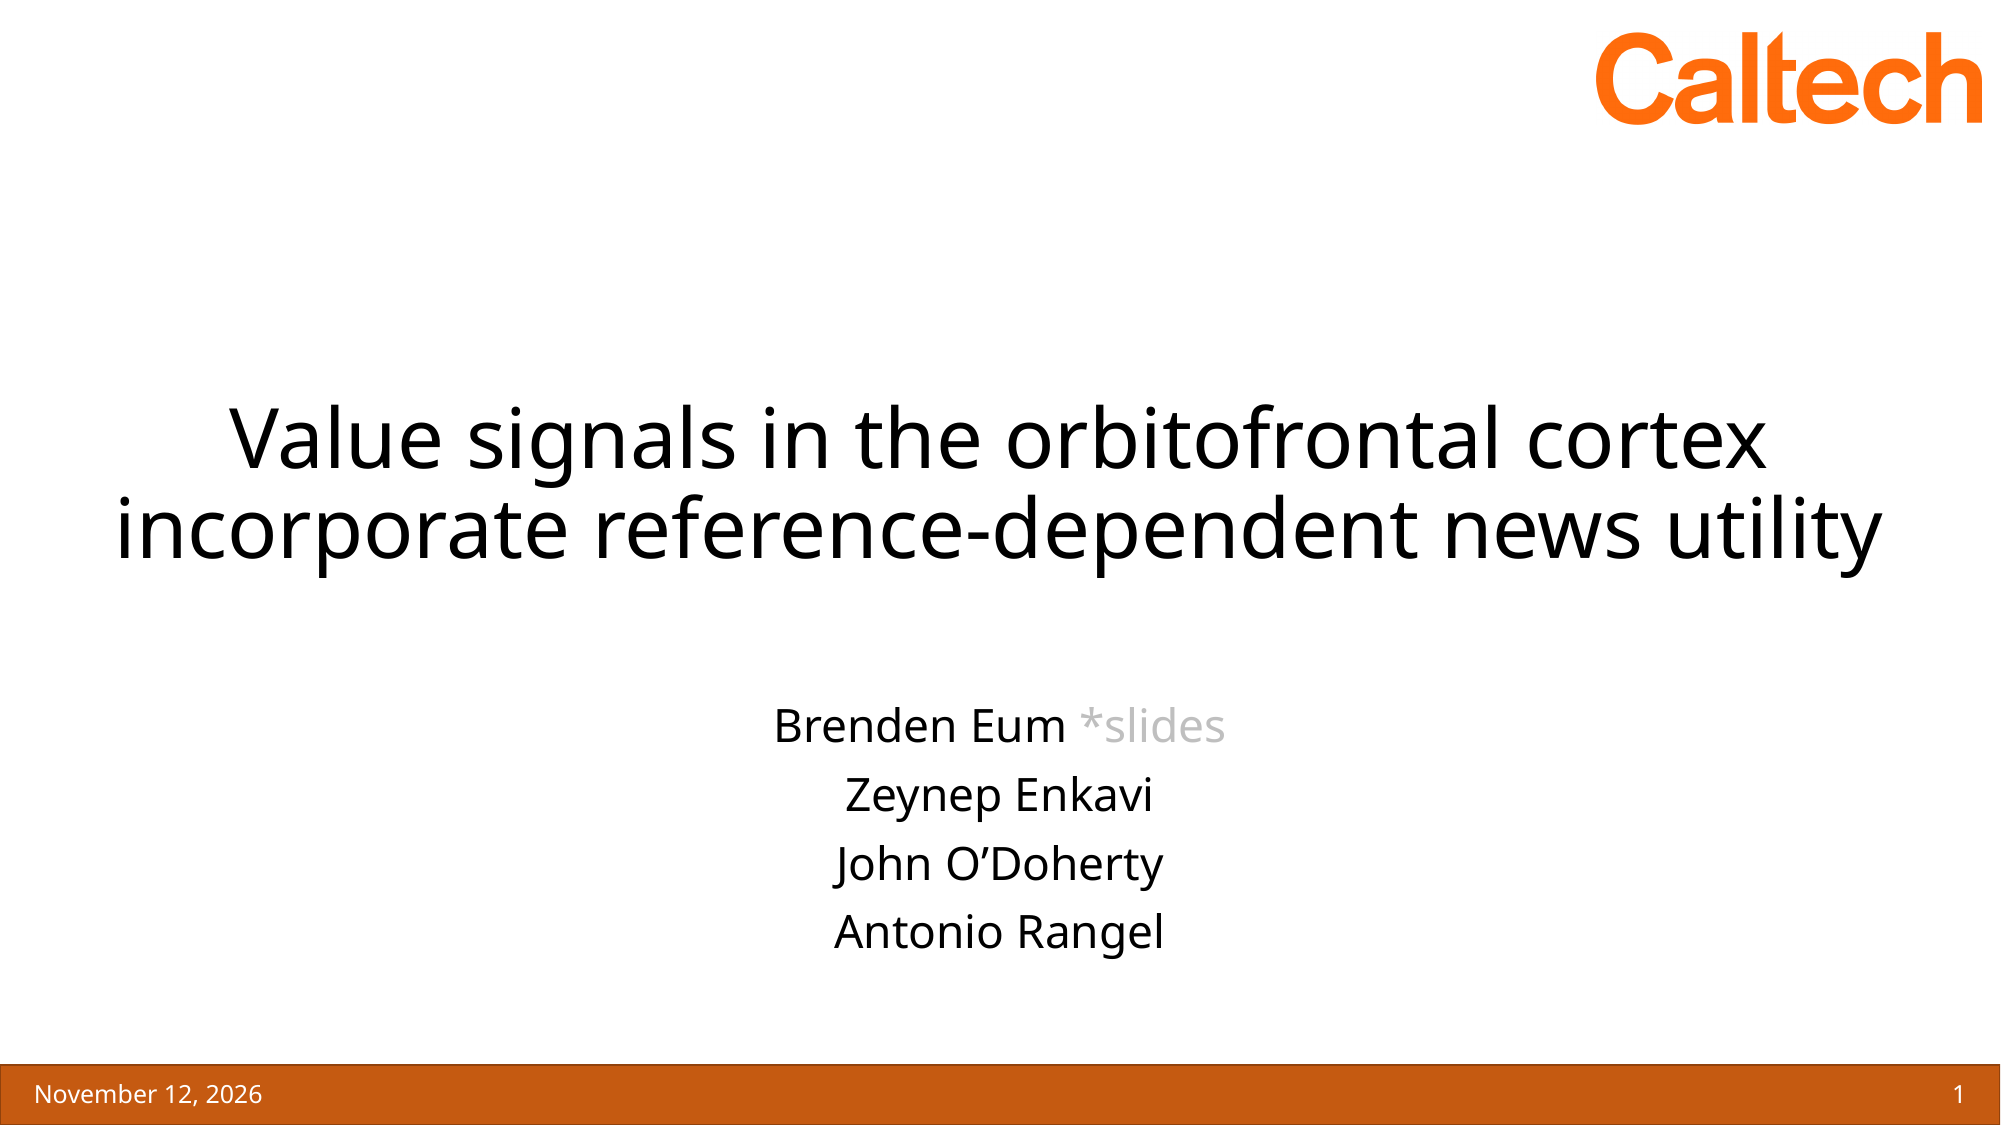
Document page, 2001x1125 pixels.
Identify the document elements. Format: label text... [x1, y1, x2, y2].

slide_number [18, 1065, 335, 1125]
title Value signals in the orbitofrontal cortex incorporate reference-dependent news utility [0, 184, 2000, 585]
picture [1596, 31, 1982, 125]
subtitle Brenden Eum *slides Zeynep Enkavi John O’Doherty Antonio Rangel [249, 695, 1750, 968]
slide_number 1 [1672, 1065, 1982, 1125]
footer [335, 1065, 1672, 1125]
